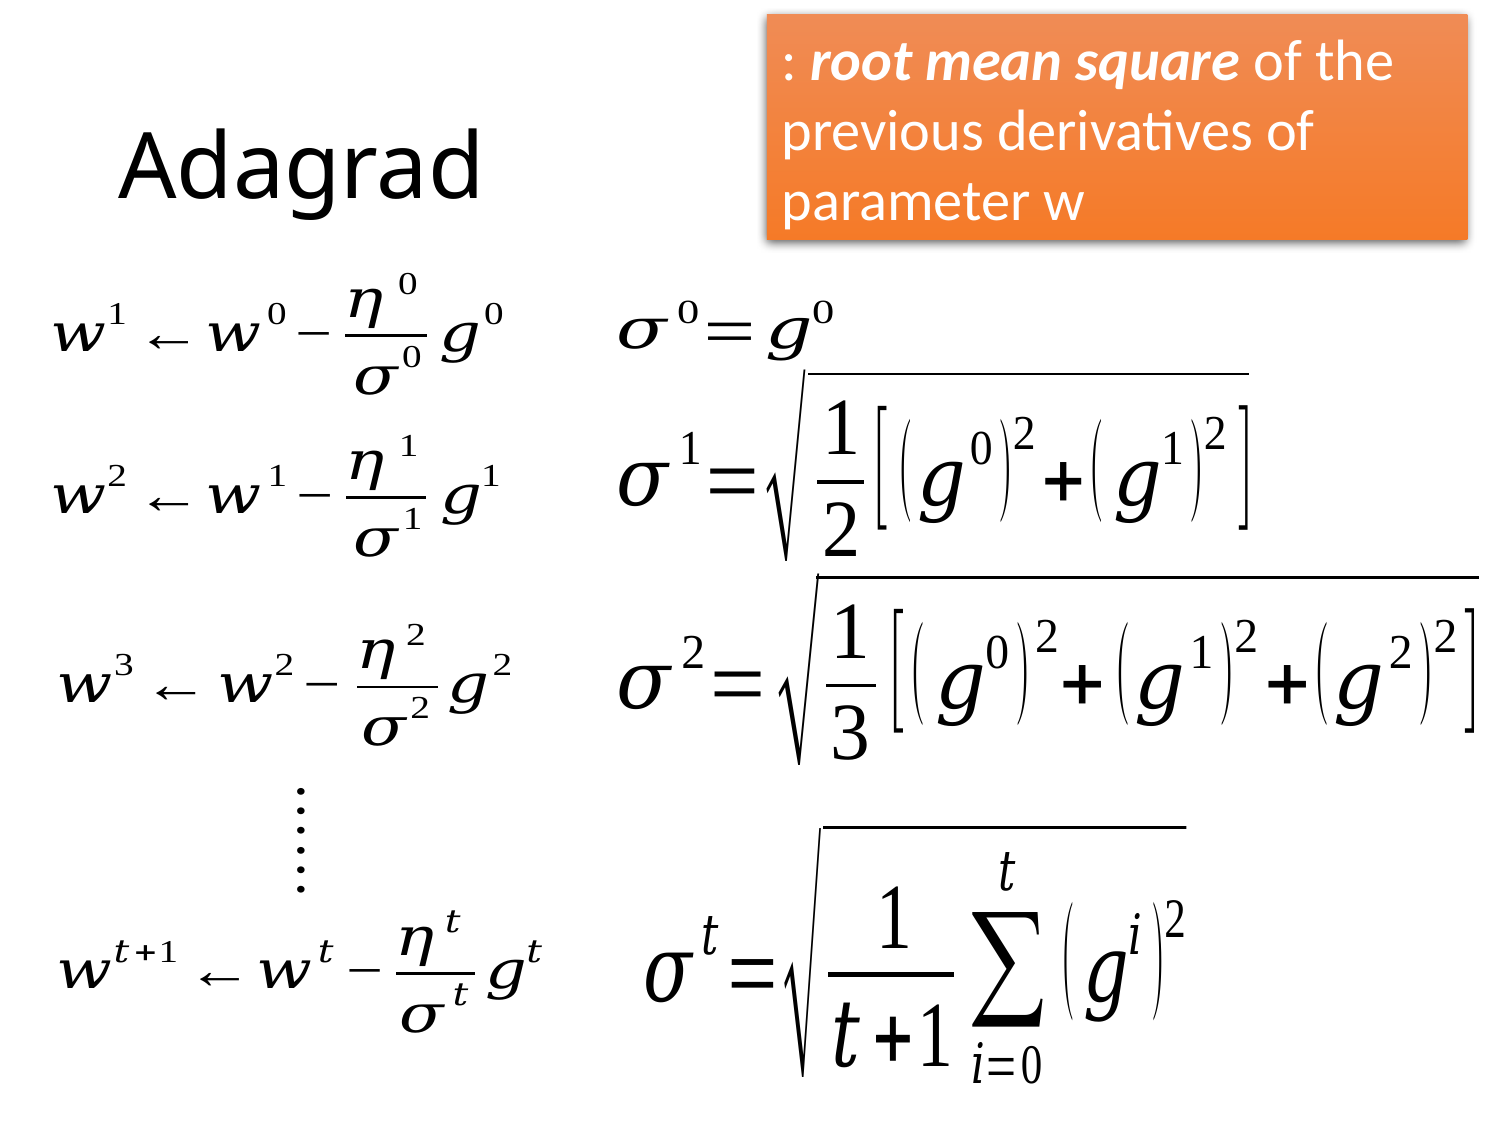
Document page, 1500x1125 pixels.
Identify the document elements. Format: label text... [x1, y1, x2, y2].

title Adagrad [103, 59, 1397, 278]
